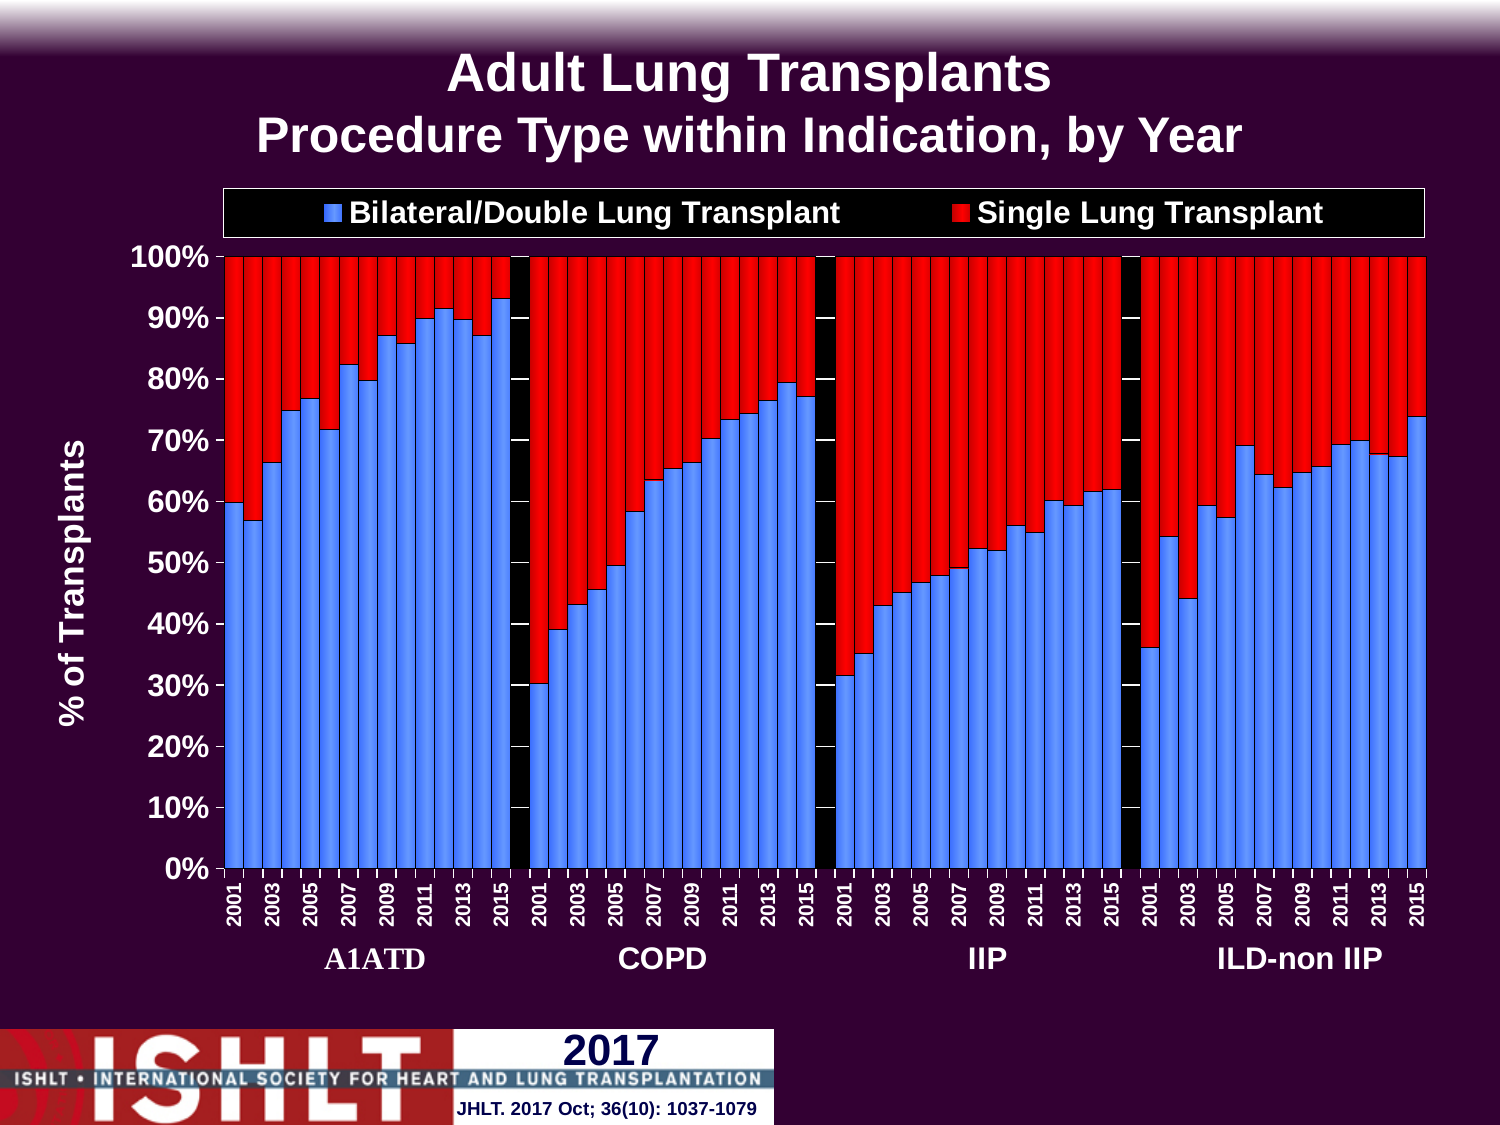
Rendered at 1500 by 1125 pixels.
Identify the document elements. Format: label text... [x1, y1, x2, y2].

title Adult Lung Transplants Procedure Type within Indication, by Year [0, 24, 1500, 176]
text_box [0, 1013, 774, 1125]
chart [37, 174, 1451, 1001]
